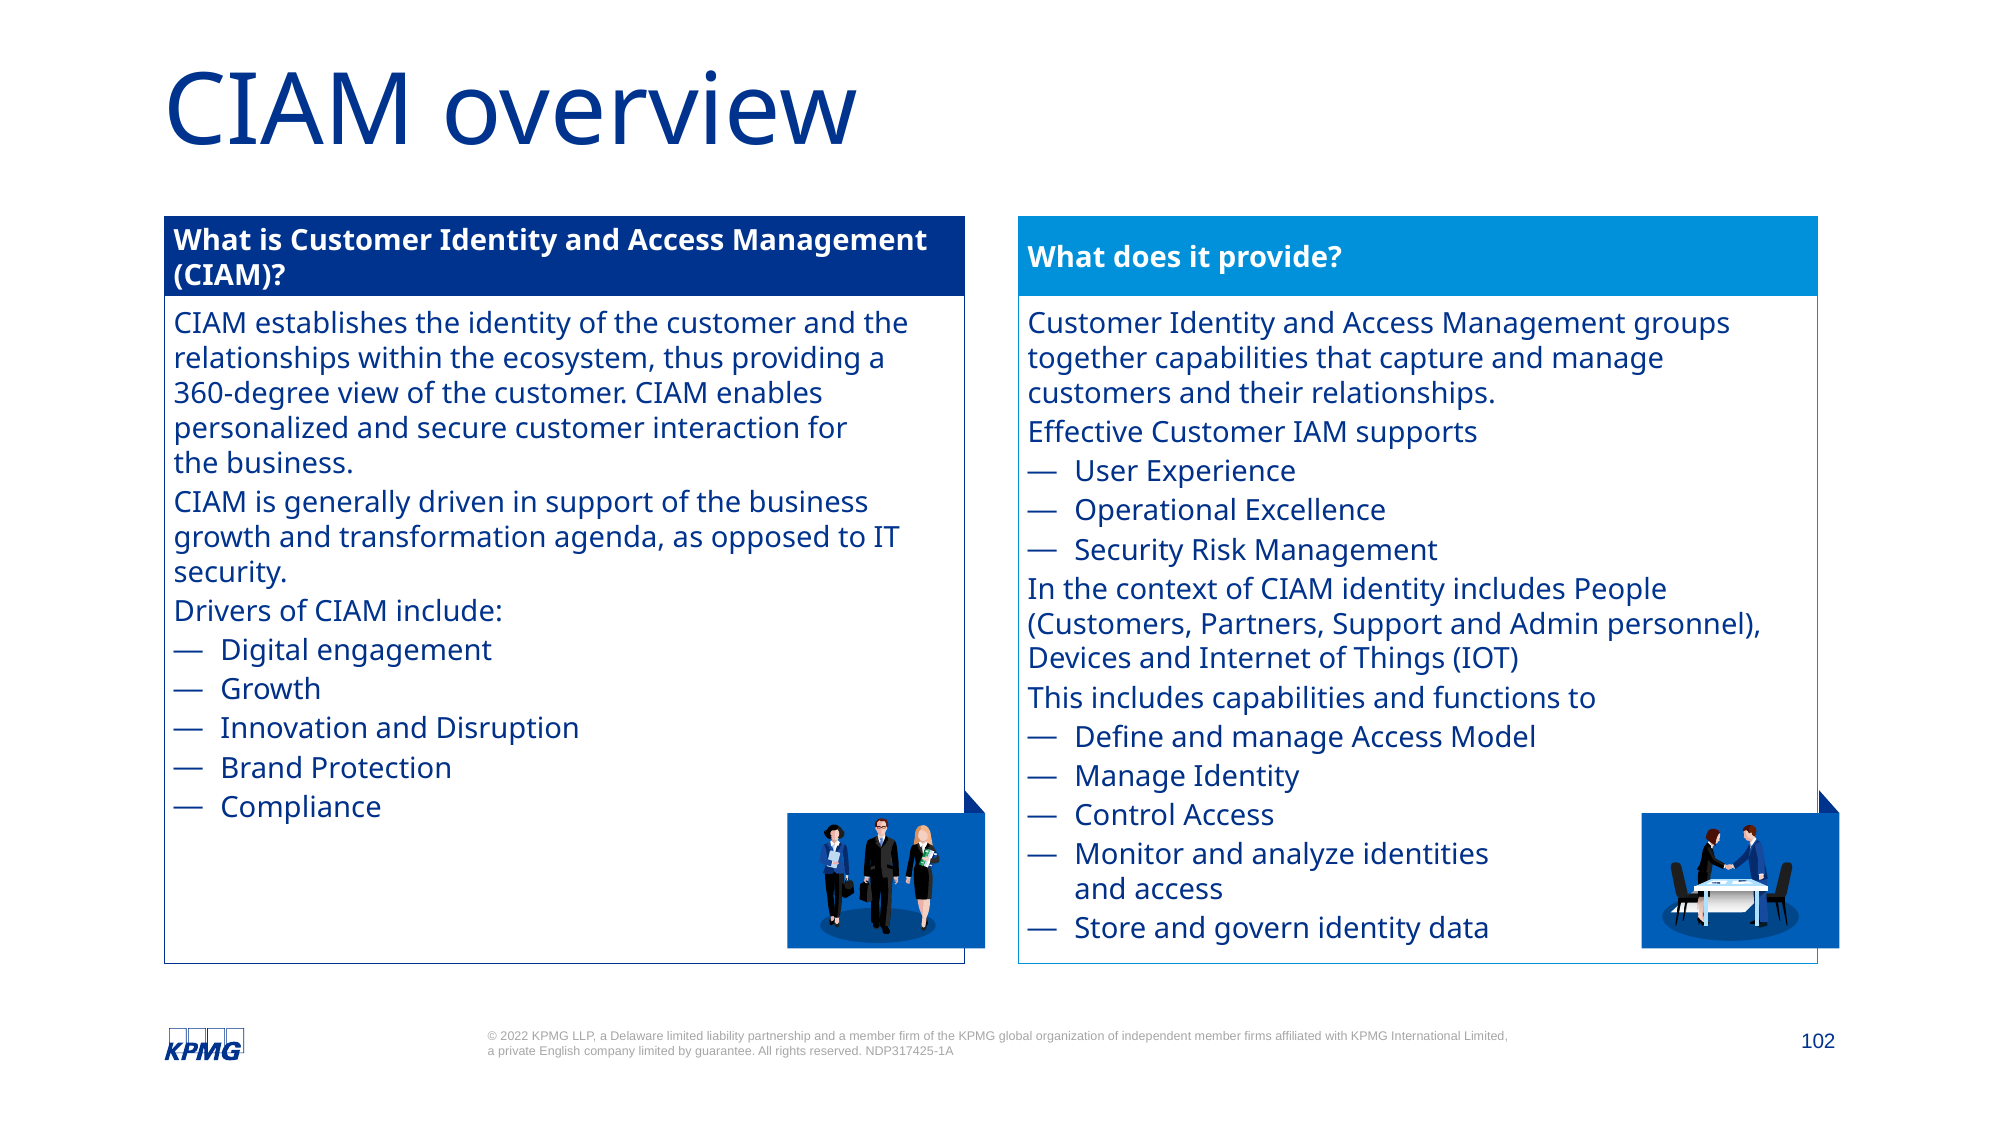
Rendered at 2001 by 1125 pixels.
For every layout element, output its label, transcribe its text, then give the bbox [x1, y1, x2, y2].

text_box CIAM establishes the identity of the customer and the relationships within the ecosystem, thus providing a 360-degree view of the customer. CIAM enables personalized and secure customer interaction for the business. CIAM is generally driven in support of the business growth and transformation agenda, as opposed to IT security. Drivers of CIAM include: Digital engagement Growth Innovation and Disruption Brand Protection Compliance [164, 294, 965, 965]
text_box What is Customer Identity and Access Management (CIAM)? [164, 216, 965, 294]
title CIAM overview [163, 70, 1837, 159]
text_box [787, 790, 986, 949]
text_box What does it provide? [1018, 216, 1819, 294]
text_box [1641, 790, 1840, 949]
text_box Customer Identity and Access Management groups together capabilities that capture and manage customers and their relationships. Effective Customer IAM supports User Experience Operational Excellence Security Risk Management In the context of CIAM identity includes People (Customers, Partners, Support and Admin personnel), Devices and Internet of Things (IOT) This includes capabilities and functions to Define and manage Access Model Manage Identity Control Access Monitor and analyze identities and access Store and govern identity data [1018, 294, 1819, 965]
